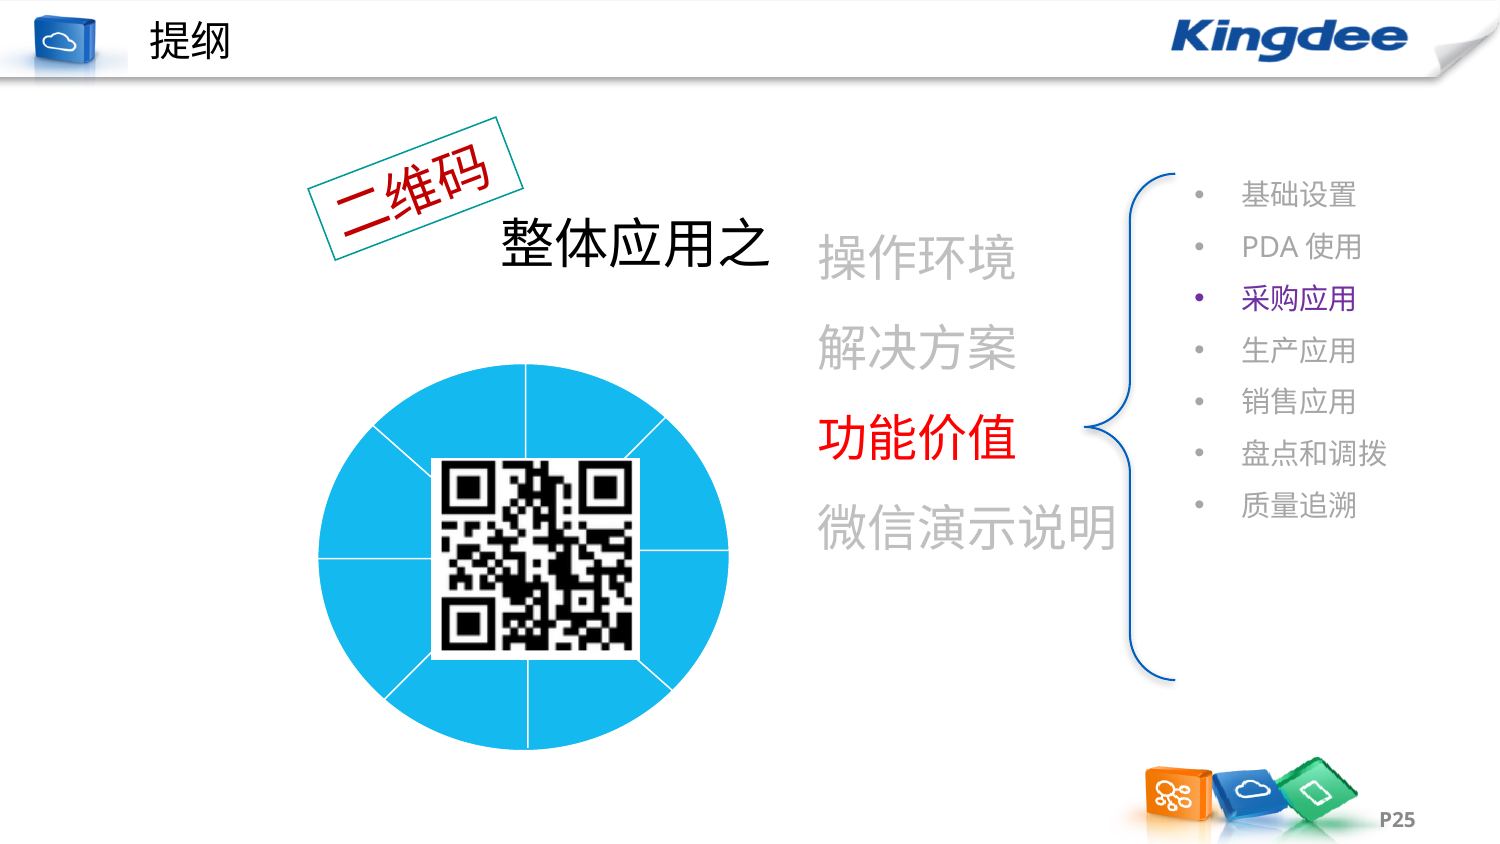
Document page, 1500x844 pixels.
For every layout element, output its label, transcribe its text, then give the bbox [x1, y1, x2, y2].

text_box [1082, 171, 1176, 683]
picture [431, 458, 640, 661]
picture [669, 1, 1500, 77]
text_box 操作环境 解决方案 功能价值 微信演示说明 [802, 188, 1104, 564]
picture [1109, 748, 1403, 844]
title 提纲 [133, 1, 669, 79]
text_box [316, 362, 730, 751]
text_box 二维码 [308, 117, 524, 261]
list 基础设置 PDA使用 采购应用 生产应用 销售应用 盘点和调拨 质量追溯 [1104, 158, 1446, 716]
picture [0, 0, 133, 92]
text_box 整体应用之 [485, 203, 912, 281]
